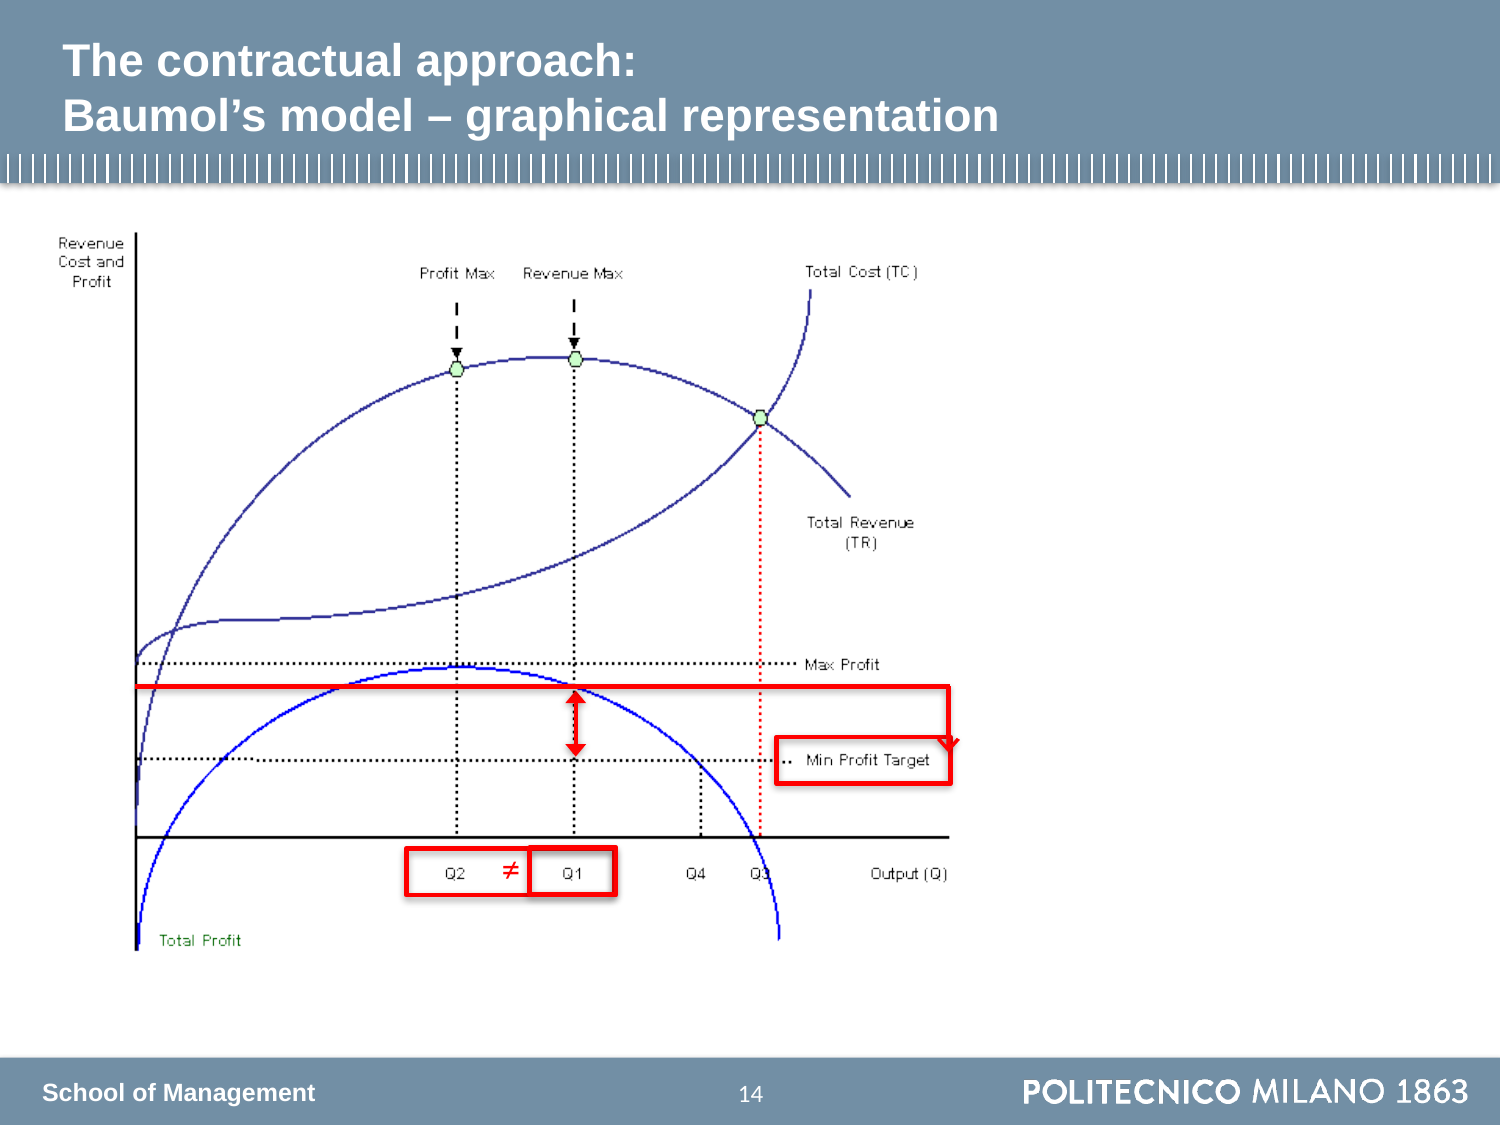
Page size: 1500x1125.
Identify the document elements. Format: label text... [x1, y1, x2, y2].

picture [1017, 1066, 1474, 1115]
slide_number 13 [575, 1062, 926, 1123]
picture [22, 199, 1025, 1010]
title The contractual approach: Baumol’s model – graphical representation [47, 22, 1455, 154]
